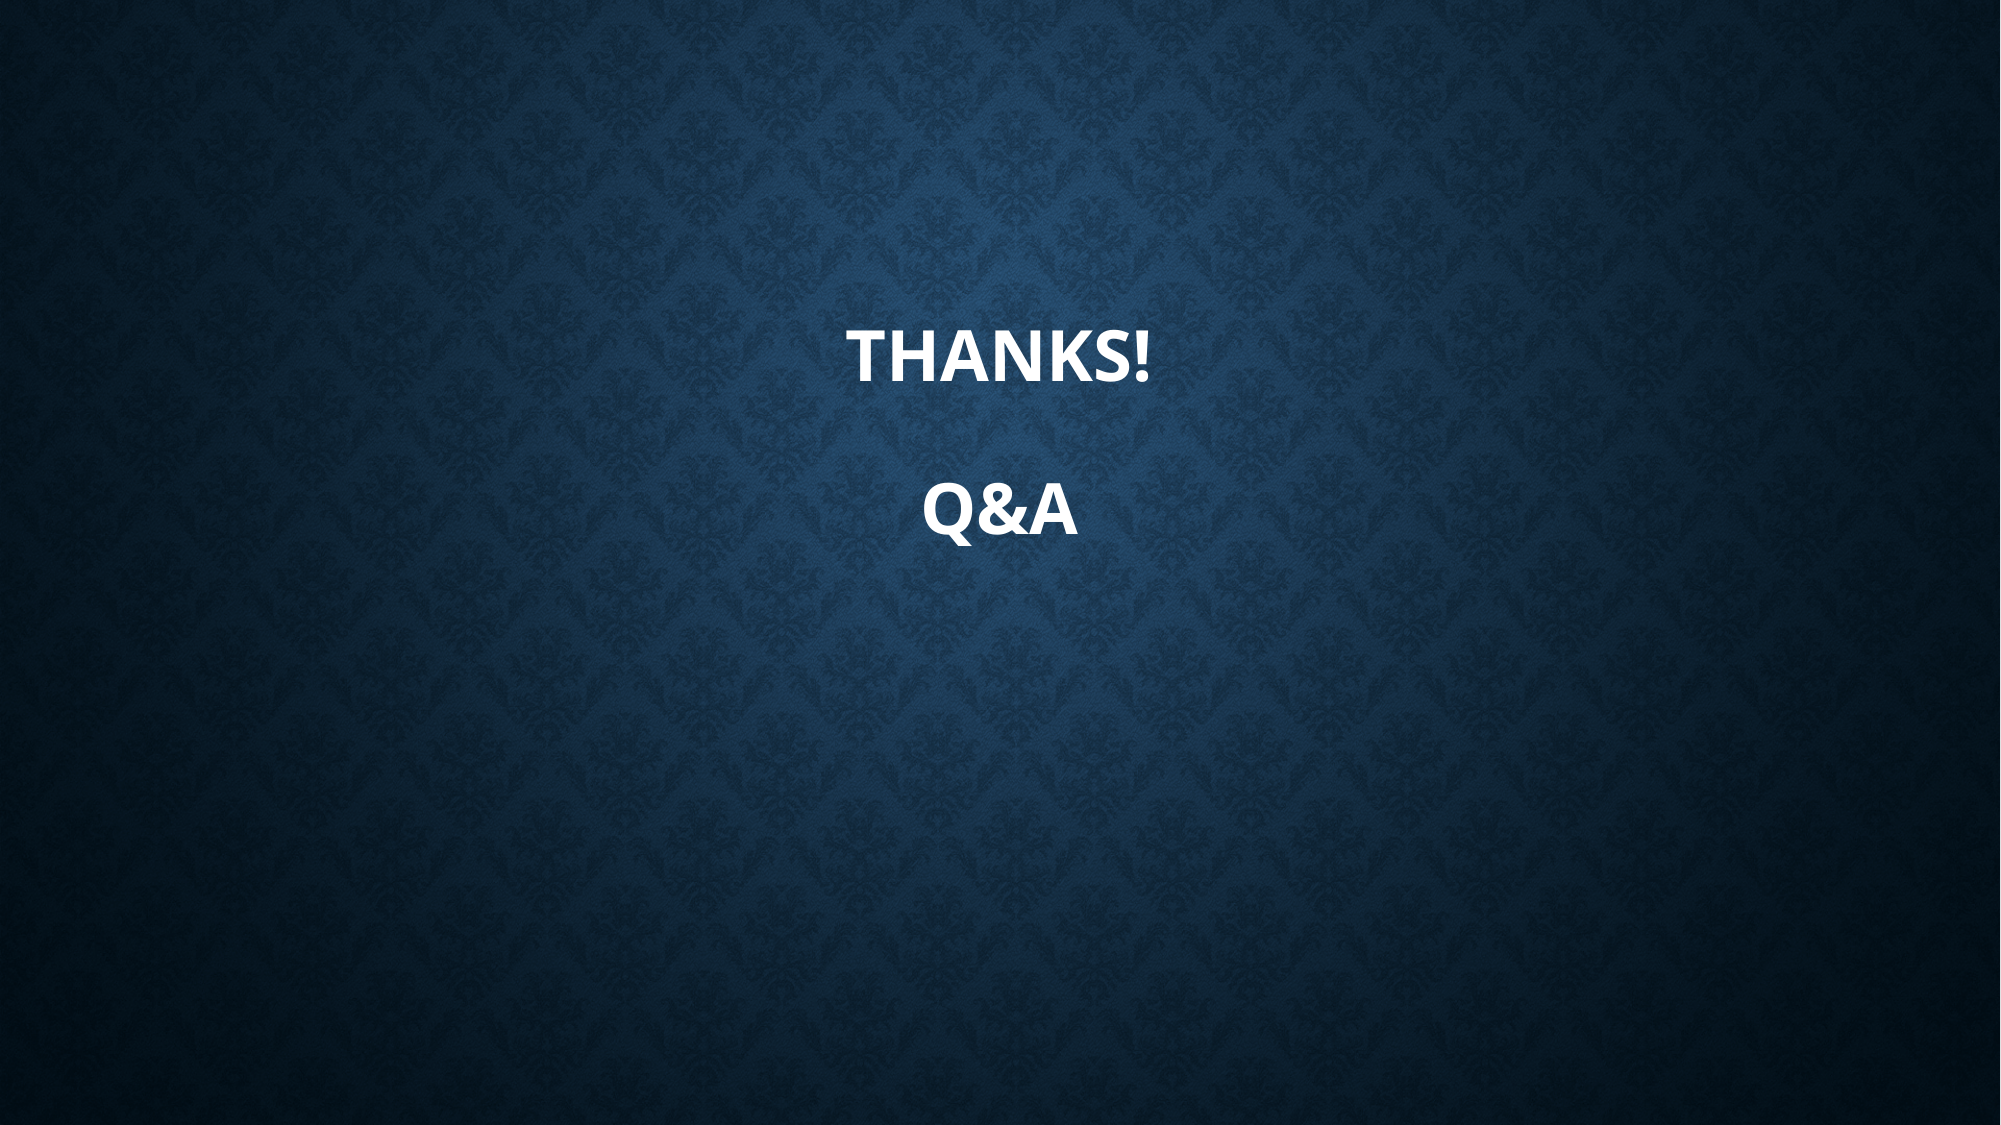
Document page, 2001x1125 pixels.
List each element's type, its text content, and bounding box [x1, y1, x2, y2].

title Thanks! Q&A [149, 99, 1849, 770]
